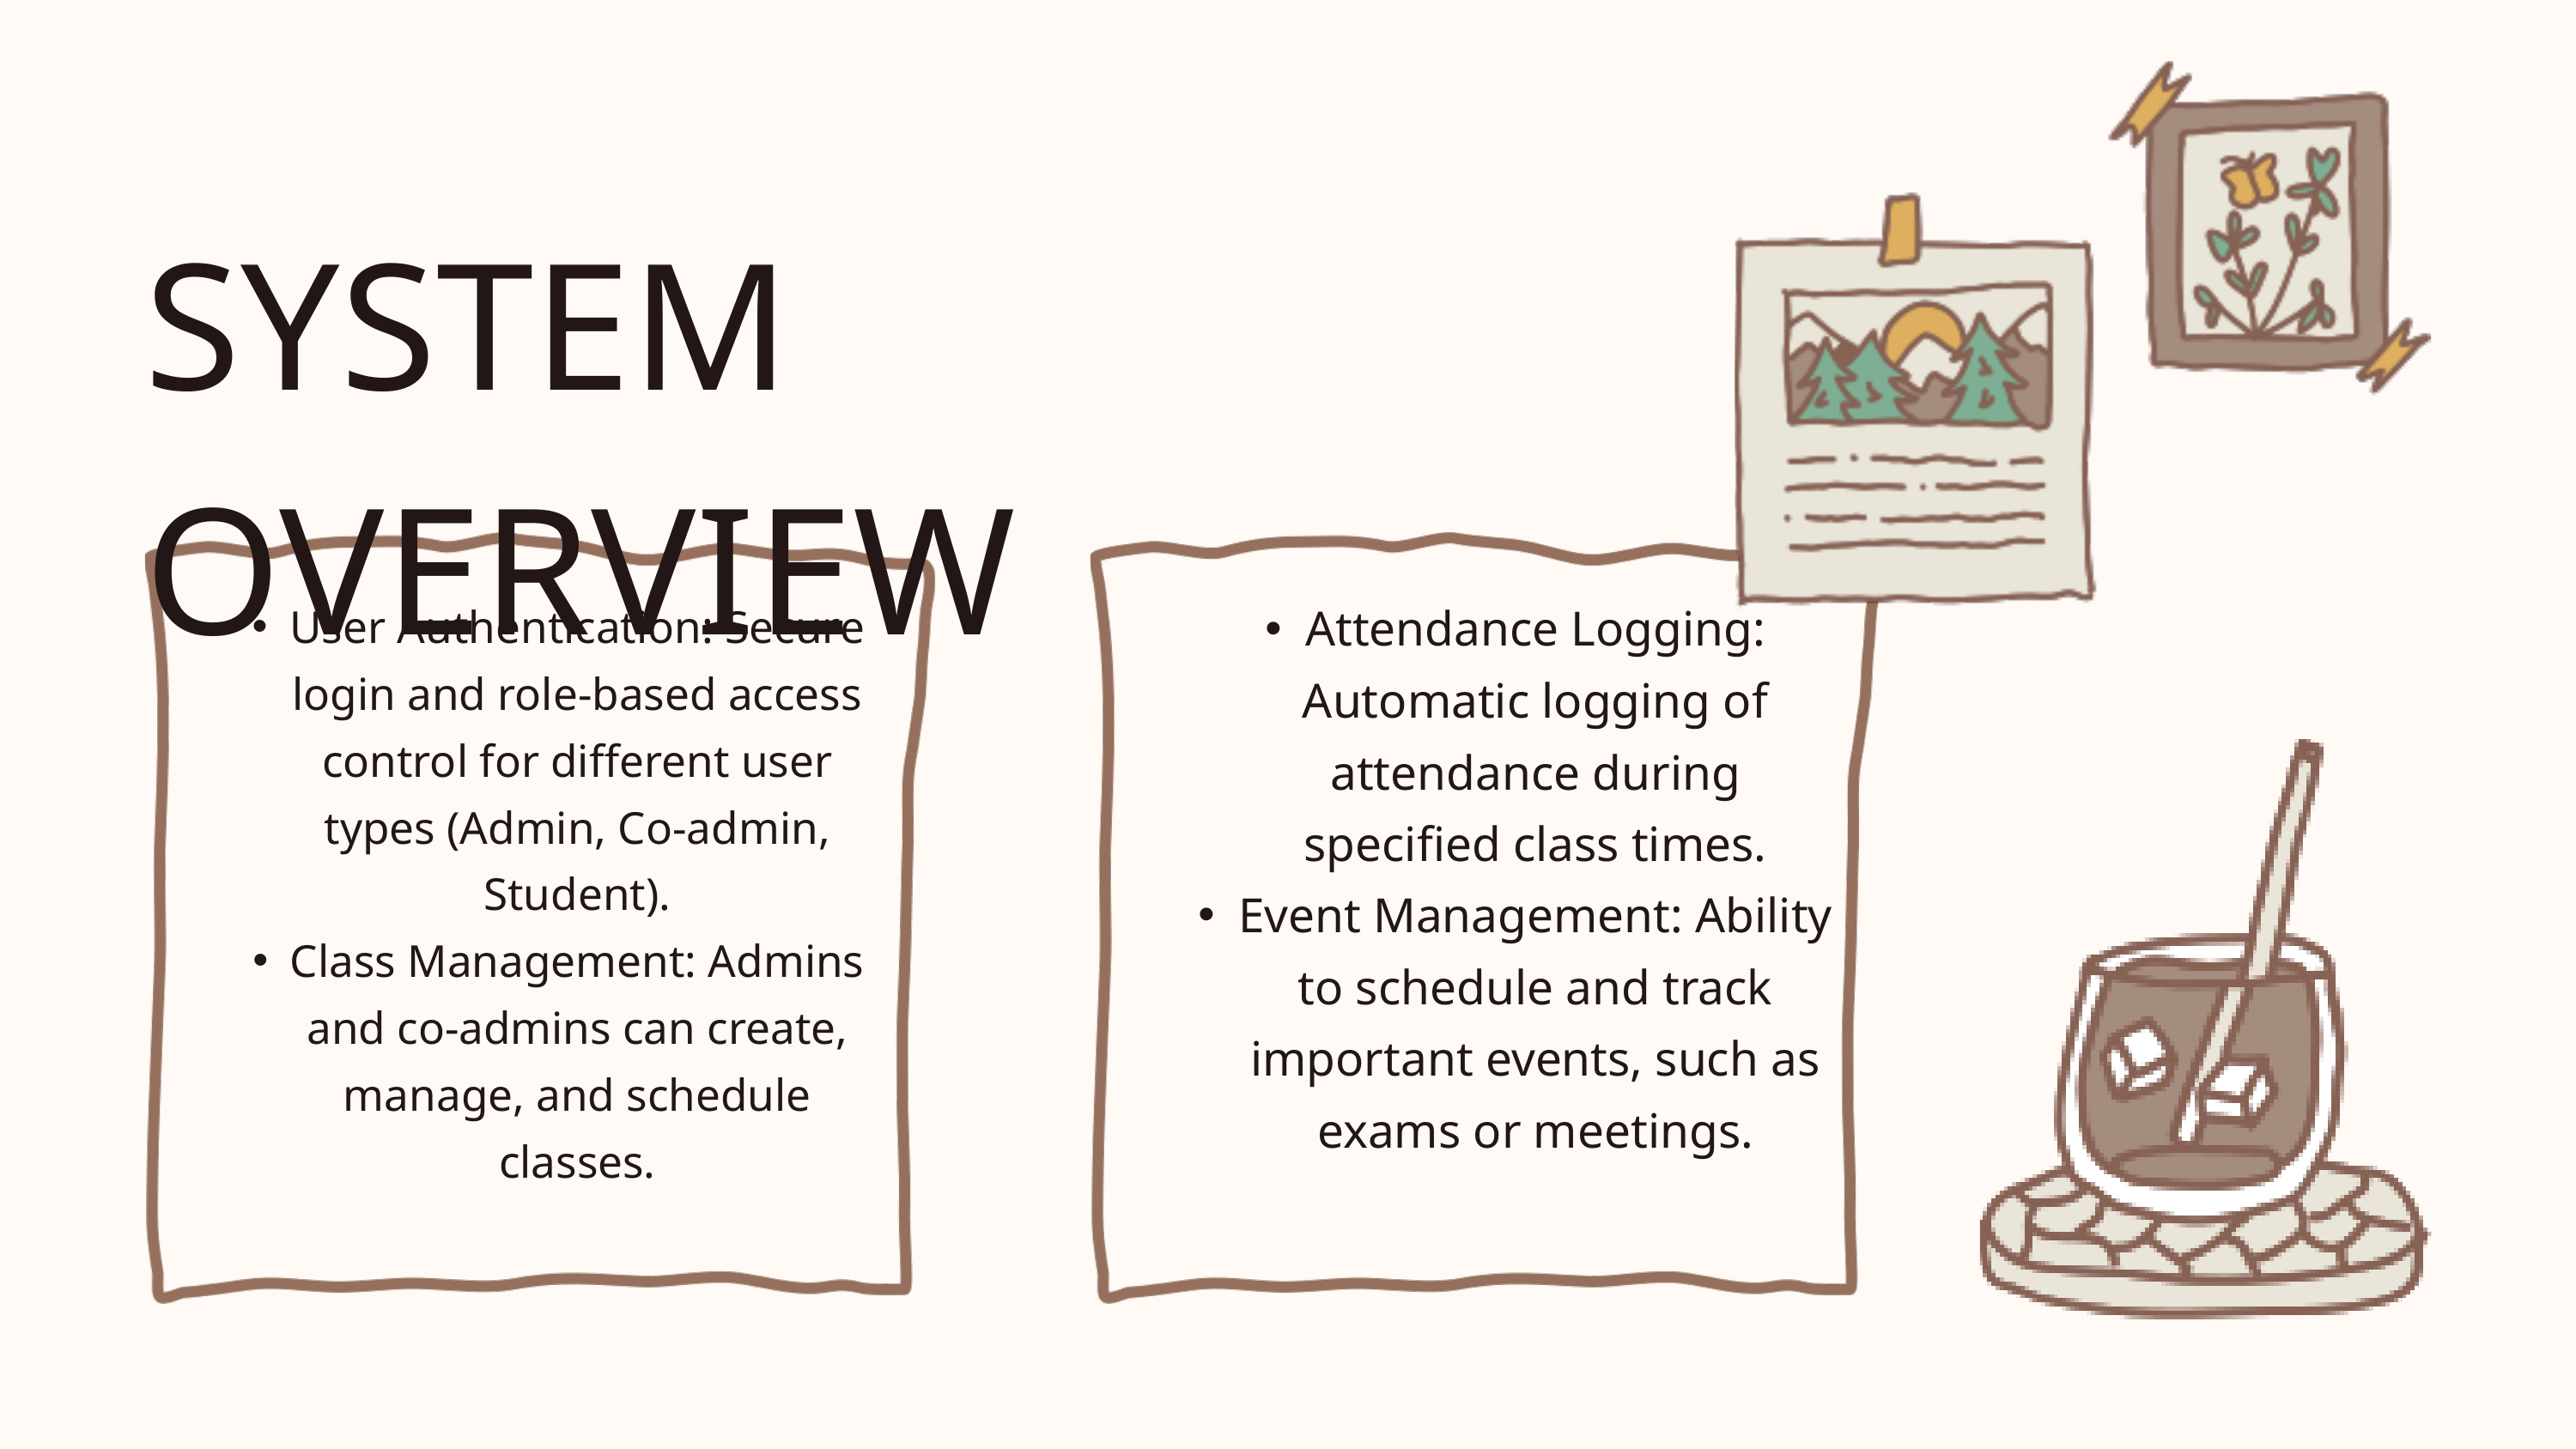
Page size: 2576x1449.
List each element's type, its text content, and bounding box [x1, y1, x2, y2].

text_box User Authentication: Secure login and role-based access control for different user types (Admin, Co-admin, Student). Class Management: Admins and co-admins can create, manage, and schedule classes. [190, 585, 890, 1254]
text_box [1424, 532, 1735, 584]
text_box SYSTEM OVERVIEW [144, 179, 1424, 670]
text_box [1979, 739, 2432, 1319]
text_box [144, 670, 936, 1304]
text_box [1090, 609, 1881, 1304]
text_box Attendance Logging: Automatic logging of attendance during specified class times. Event Management: Ability to schedule and track important events, such as exams or meetings. [1157, 584, 1833, 1229]
text_box [1735, 61, 2432, 609]
